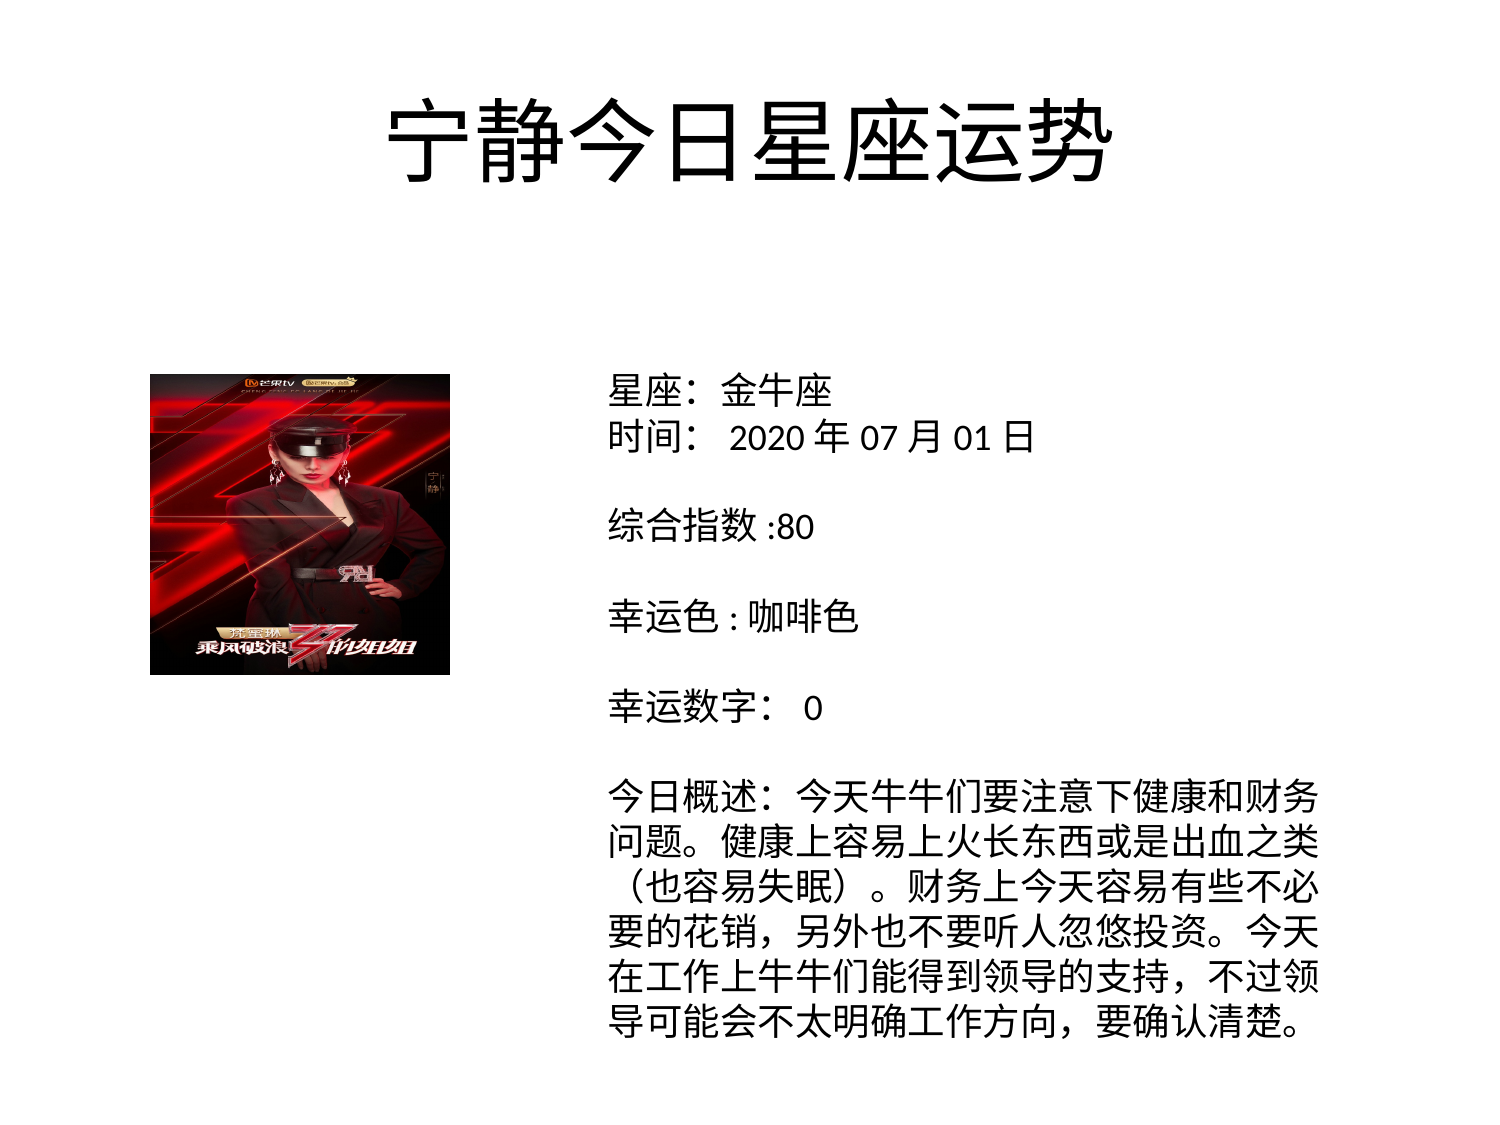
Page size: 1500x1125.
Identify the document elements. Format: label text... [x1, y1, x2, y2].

text_box 星座：金牛座 时间：2020年07月01日 综合指数:80 幸运色:咖啡色 幸运数字：0 今日概述：今天牛牛们要注意下健康和财务问题。健康上容易上火长东西或是出血之类（也容易失眠）。财务上今天容易有些不必要的花销，另外也不要听人忽悠投资。今天在工作上牛牛们能得到领导的支持，不过领导可能会不太明确工作方向，要确认清楚。 [599, 360, 1350, 1050]
picture [149, 374, 451, 676]
title 宁静今日星座运势 [74, 44, 1426, 234]
